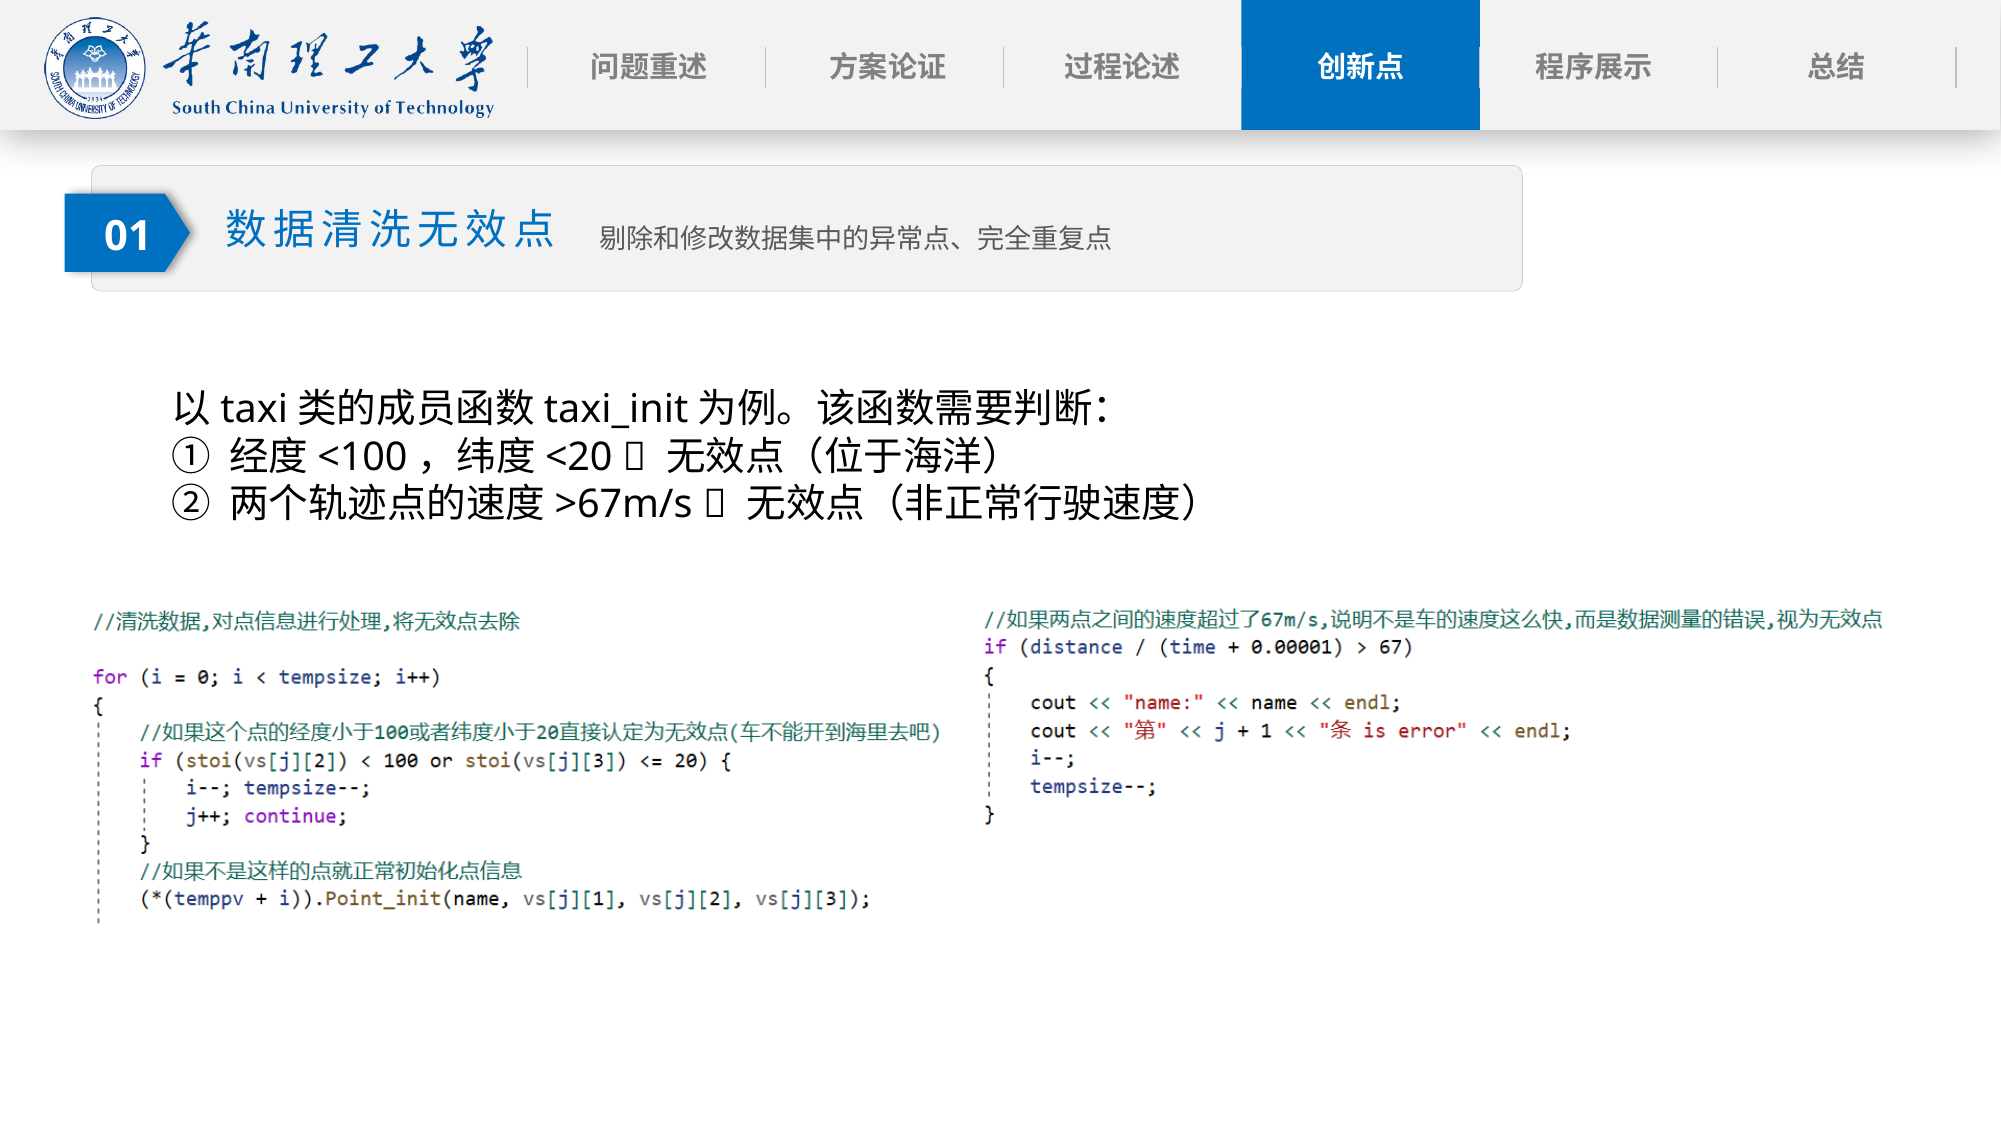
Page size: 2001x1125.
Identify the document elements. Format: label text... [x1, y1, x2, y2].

picture [44, 17, 494, 119]
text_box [64, 165, 1584, 291]
text_box 以taxi类的成员函数taxi_init为例。该函数需要判断： ① 经度<100，纬度<20  无效点（位于海洋） ② 两个轨迹点的速度>67m/s  无效点（非正常行驶速度） [156, 376, 1809, 581]
picture [91, 597, 1909, 924]
